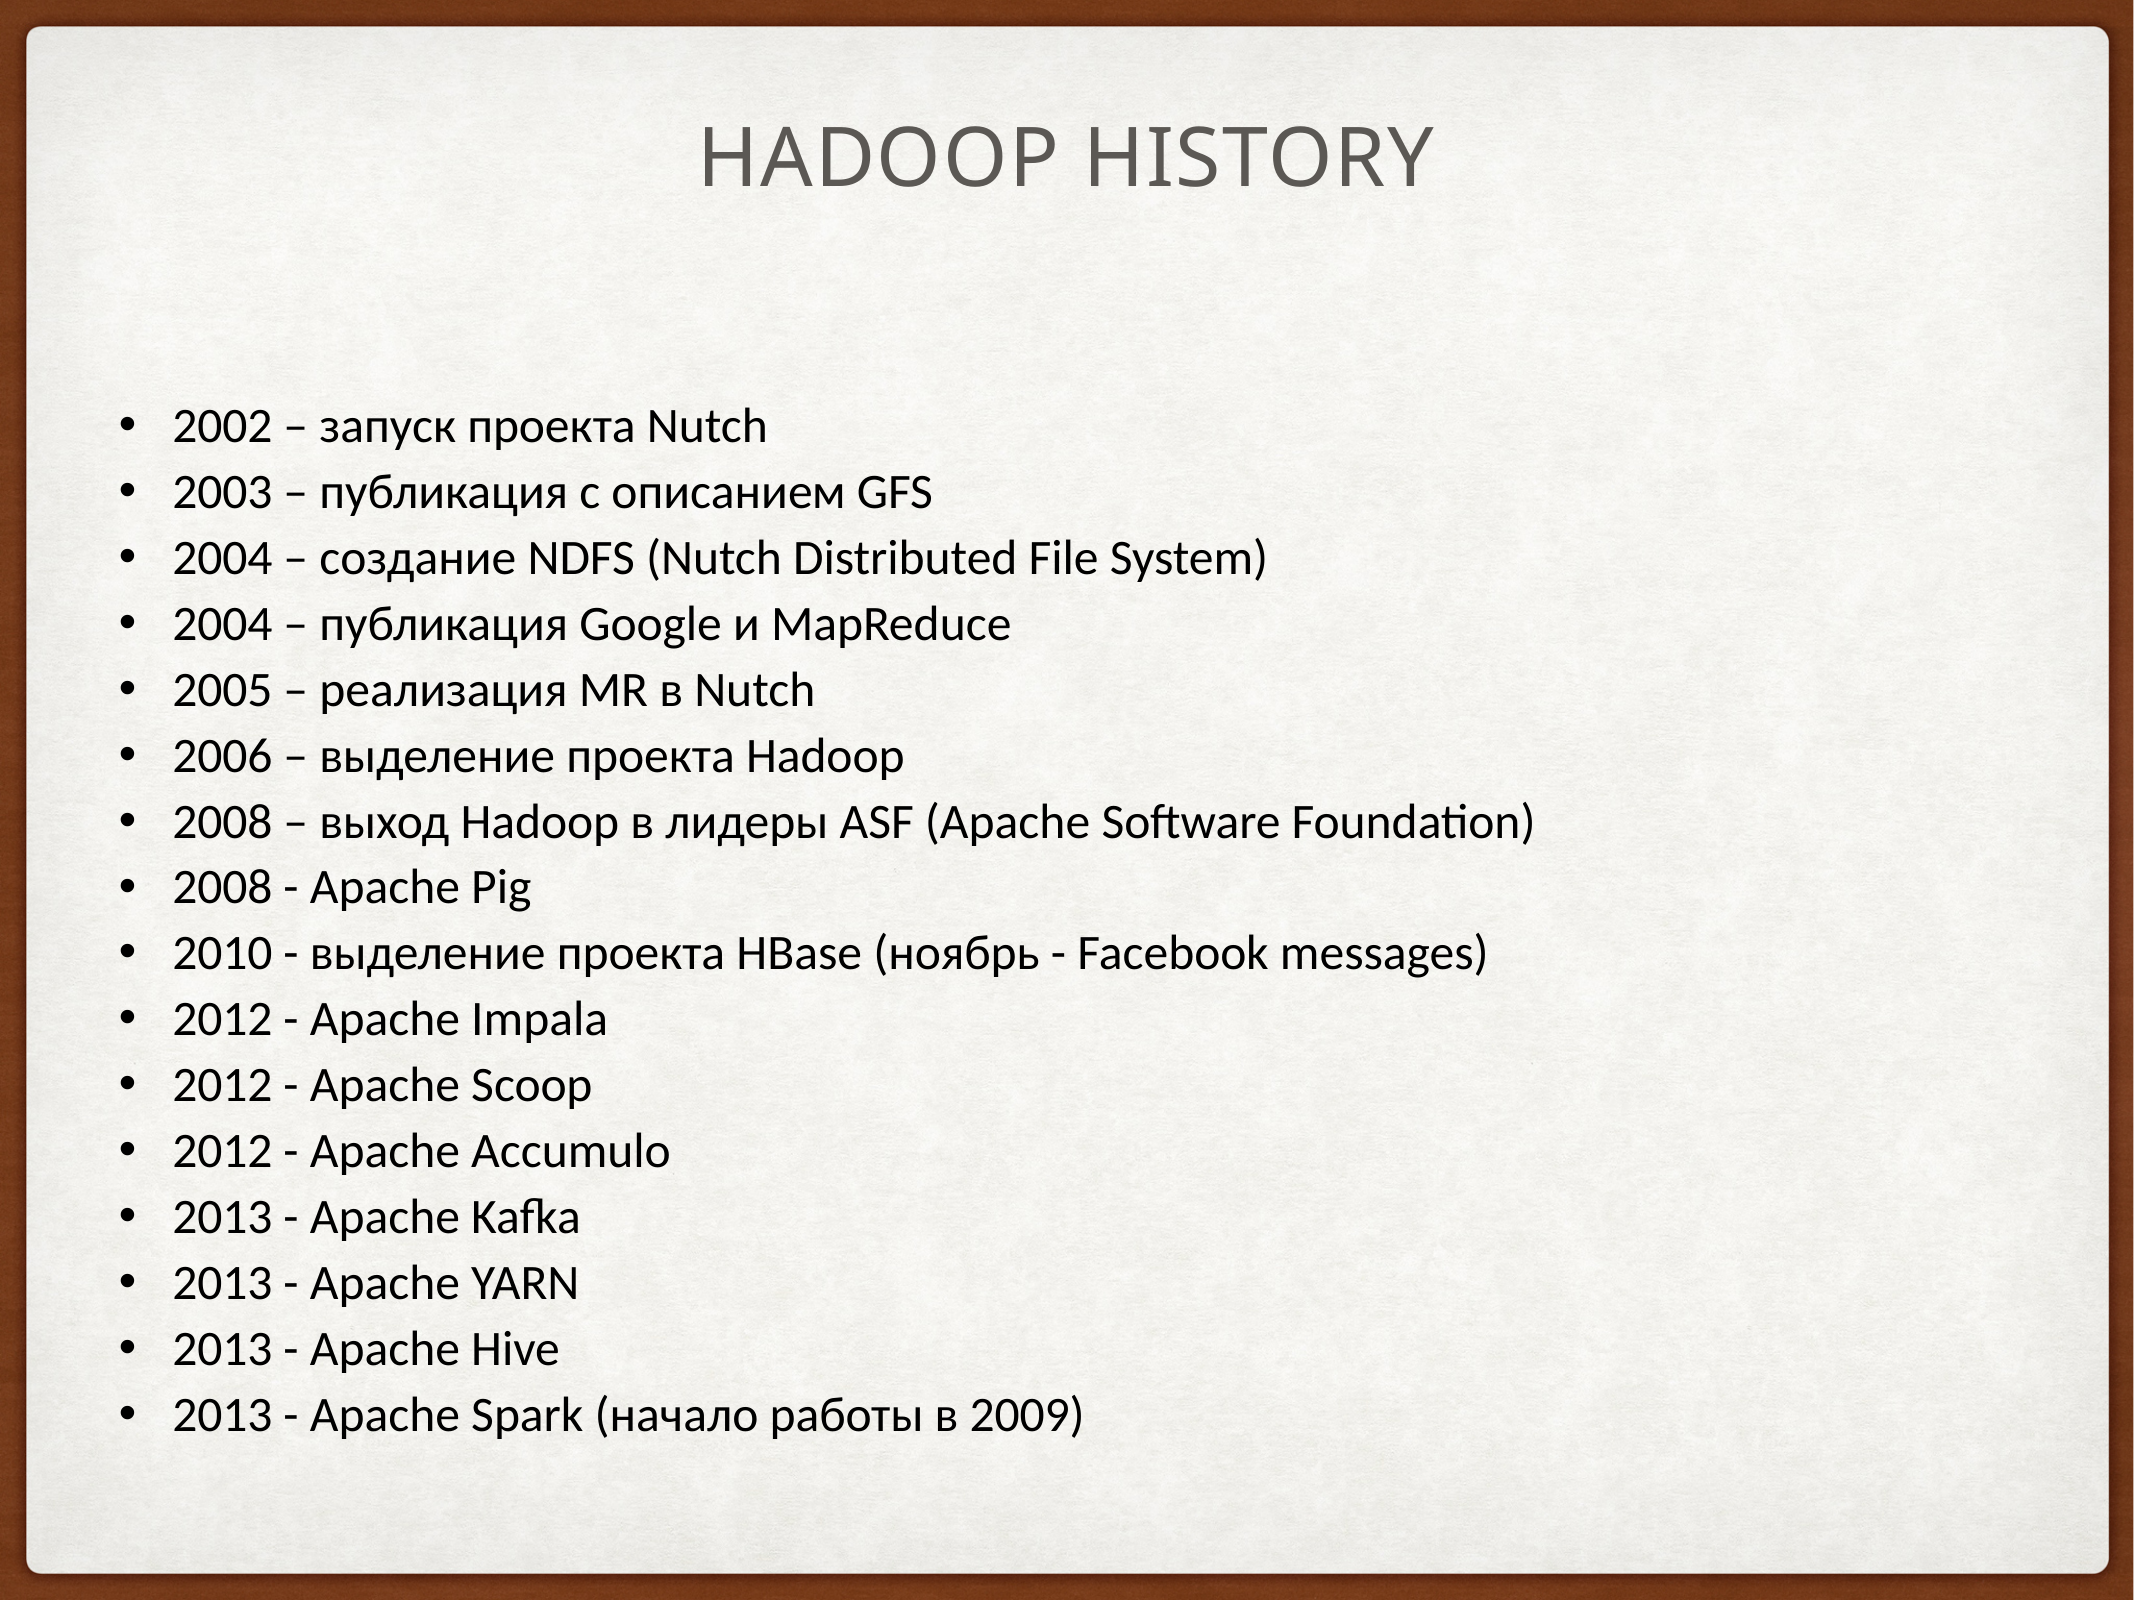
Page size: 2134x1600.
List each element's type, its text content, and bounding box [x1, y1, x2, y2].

title Hadoop history [109, 95, 2024, 220]
list 2002 – запуск проекта Nutch 2003 – публикация с описанием GFS 2004 – создание NDFS (Nutch Distributed File System) 2004 – публикация Google и MapReduce 2005 – реализация MR в Nutch 2006 – выделение проекта Hadoop 2008 – выход Hadoop в лидеры ASF (Apache Software Foundation) 2008 - Apache Pig 2010 - выделение проекта HBase (ноябрь - Facebook messages) 2012 - Apache Impala 2012 - Apache Scoop 2012 - Apache Accumulo 2013 - Apache Kafka 2013 - Apache YARN 2013 - Apache Hive 2013 - Apache Spark (начало работы в 2009) [109, 391, 2024, 1451]
picture [0, 0, 2134, 1600]
